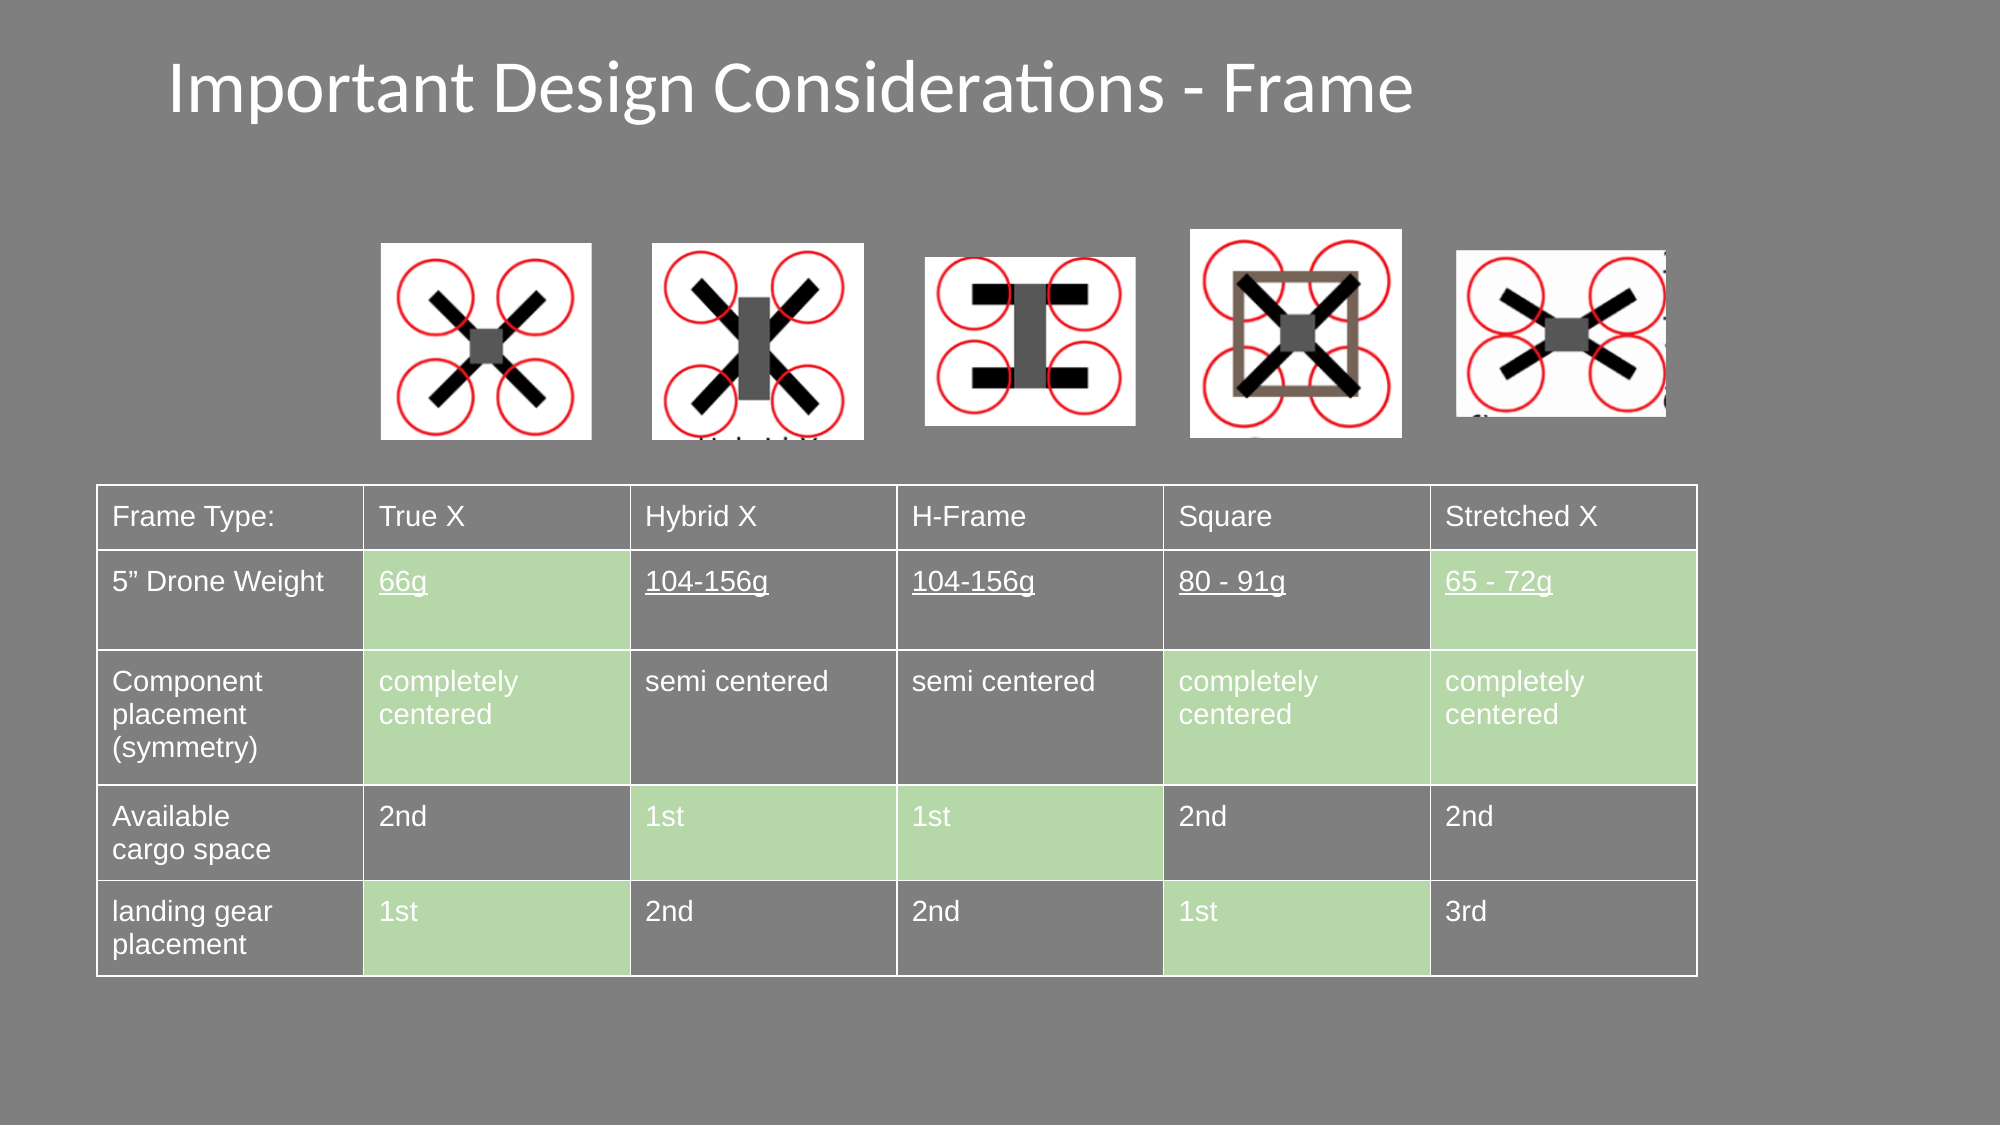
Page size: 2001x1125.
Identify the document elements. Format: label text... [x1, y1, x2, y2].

table_cell Component placement (symmetry) [98, 651, 363, 784]
table_cell 65 - 72g [1431, 551, 1696, 649]
table_header H-Frame [898, 486, 1163, 549]
table_cell 1st [364, 881, 630, 975]
picture [924, 229, 1136, 426]
table_header Frame Type: [98, 486, 363, 549]
table_header Hybrid X [631, 486, 896, 549]
table_cell 5” Drone Weight [98, 551, 363, 649]
picture [1190, 229, 1402, 438]
table_cell 2nd [1431, 786, 1696, 880]
picture [1457, 220, 1666, 435]
table_cell semi centered [898, 651, 1163, 784]
table_cell 1st [898, 786, 1163, 880]
title Important Design Considerations - Frame [147, 22, 1754, 163]
table_cell 104-156g [898, 551, 1163, 649]
table_cell Available cargo space [98, 786, 363, 880]
table_cell 1st [1164, 881, 1430, 975]
table_cell completely centered [364, 651, 630, 784]
picture [380, 243, 592, 440]
table_cell completely centered [1164, 651, 1430, 784]
table_header True X [364, 486, 630, 549]
table_cell completely centered [1431, 651, 1696, 784]
table_cell 2nd [1164, 786, 1430, 880]
table_cell landing gear placement [98, 881, 363, 975]
table_cell 104-156g [631, 551, 896, 649]
table_cell 1st [631, 786, 896, 880]
table_cell 2nd [631, 881, 896, 975]
table_cell 2nd [364, 786, 630, 880]
table_cell 66g [364, 551, 630, 649]
table_header Stretched X [1431, 486, 1696, 549]
picture [652, 242, 864, 441]
table_cell 3rd [1431, 881, 1696, 975]
table_header Square [1164, 486, 1430, 549]
table_cell 80 - 91g [1164, 551, 1430, 649]
table_cell semi centered [631, 651, 896, 784]
table_cell 2nd [898, 881, 1163, 975]
